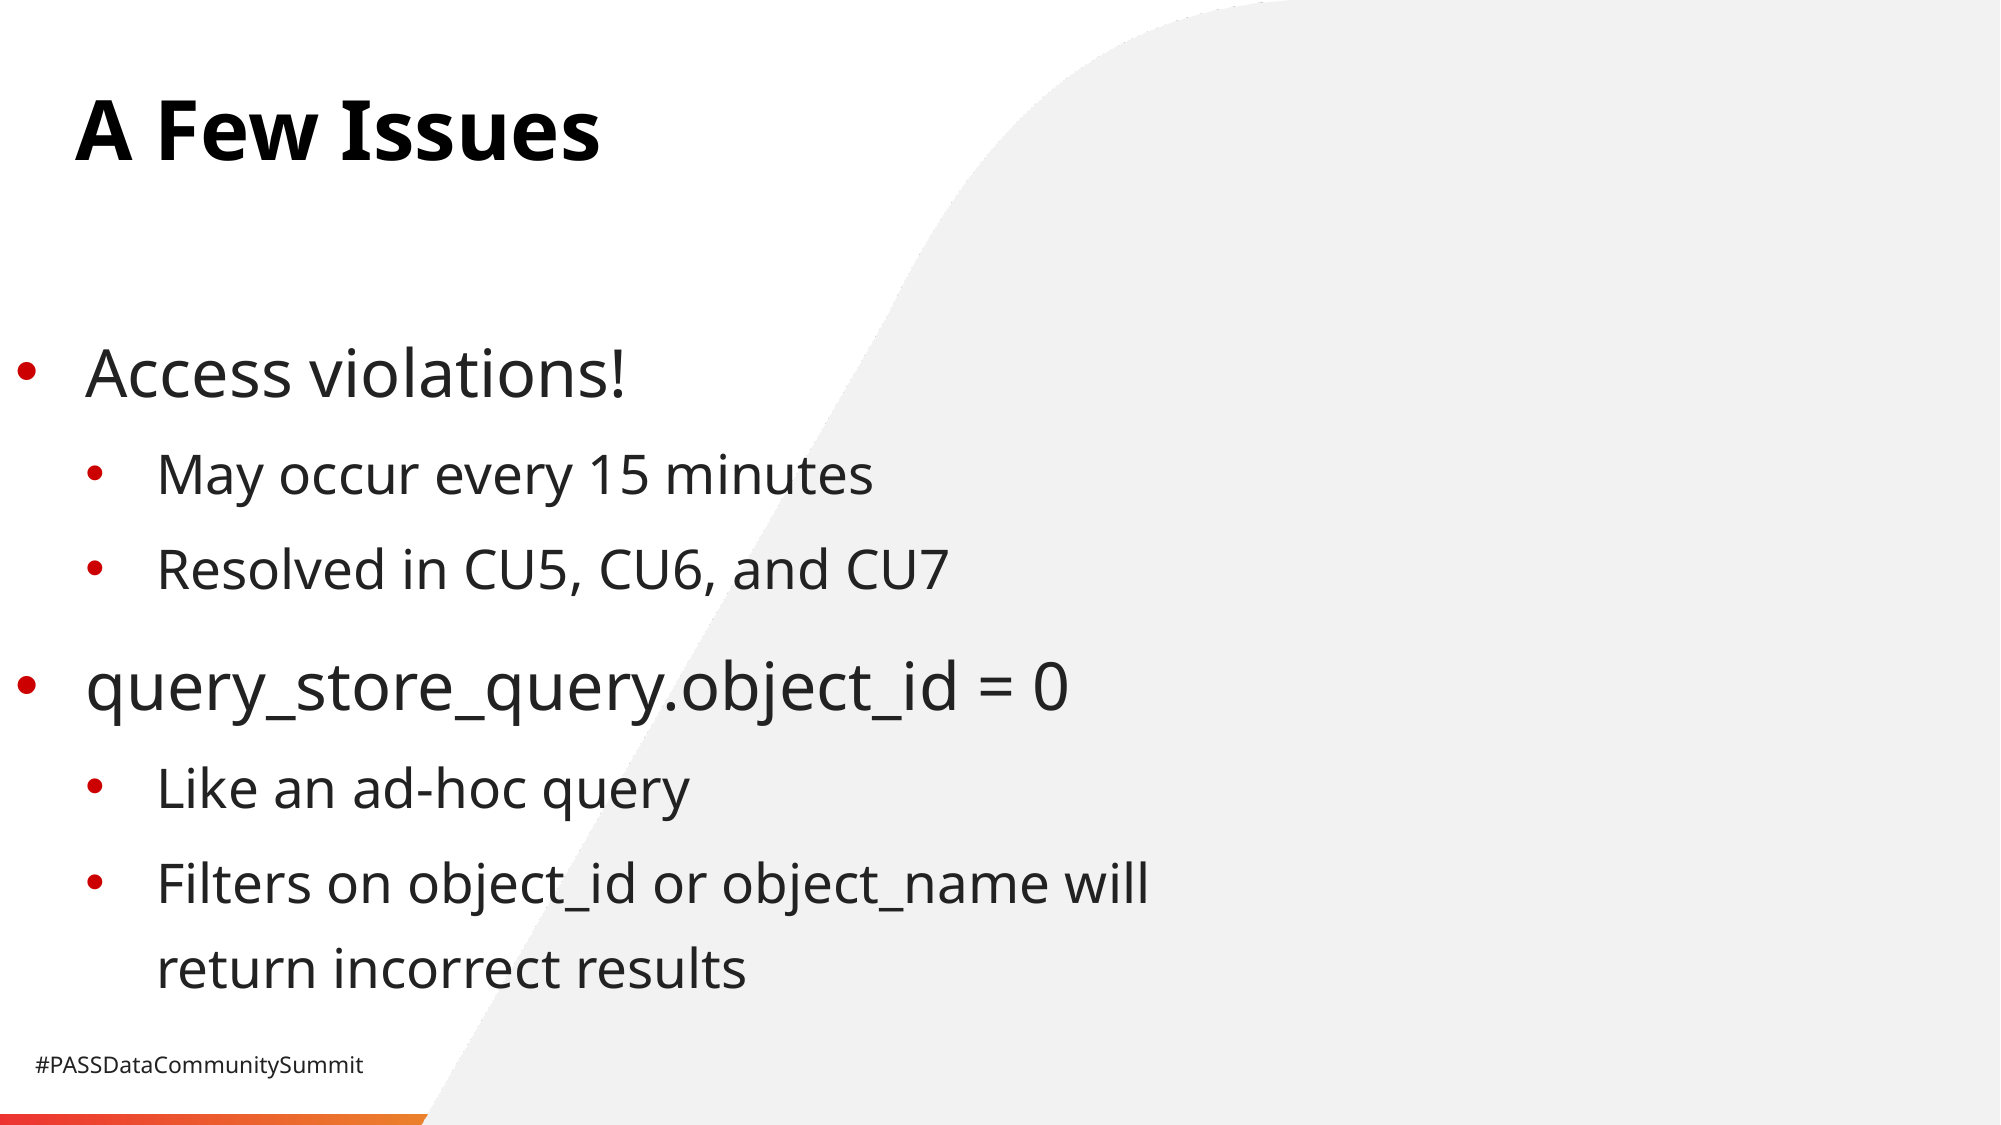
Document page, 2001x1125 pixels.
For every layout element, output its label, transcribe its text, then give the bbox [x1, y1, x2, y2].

list Access violations! May occur every 15 minutes Resolved in CU5, CU6, and CU7 query_store_query.object_id = 0 Like an ad-hoc query Filters on object_id or object_name will return incorrect results [0, 299, 1340, 1014]
picture [0, 1114, 427, 1125]
title A Few Issues [60, 80, 781, 299]
